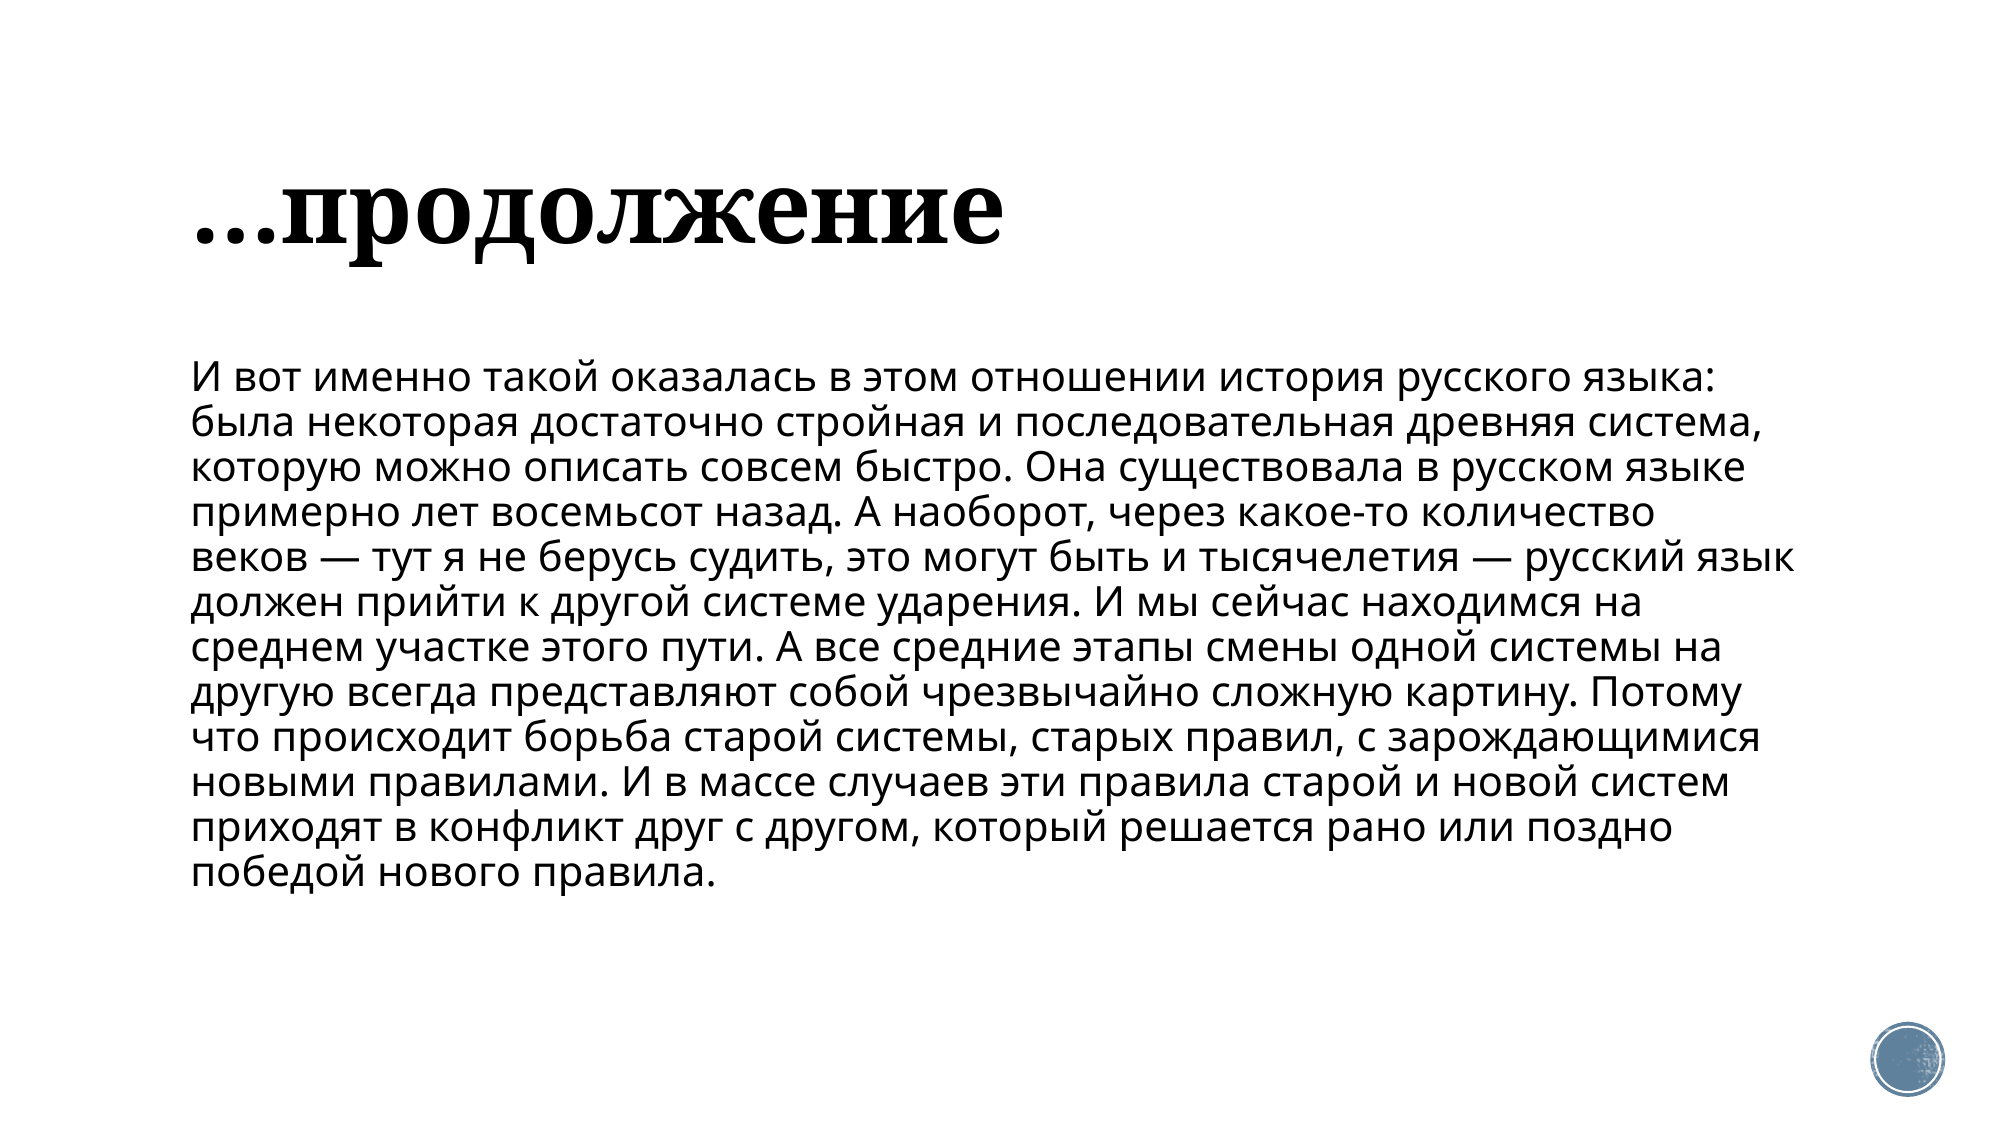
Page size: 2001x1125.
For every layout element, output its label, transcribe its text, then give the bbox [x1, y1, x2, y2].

title …продолжение [175, 79, 1826, 344]
list И вот именно такой оказалась в этом отношении история русского языка: была некоторая достаточно стройная и последовательная древняя система, которую можно описать совсем быстро. Она существовала в русском языке примерно лет восемьсот назад. А наоборот, через какое-то количество веков — тут я не берусь судить, это могут быть и тысячелетия — русский язык должен прийти к другой системе ударения. И мы сейчас находимся на среднем участке этого пути. А все средние этапы смены одной системы на другую всегда представляют собой чрезвычайно сложную картину. Потому что происходит борьба старой системы, старых правил, с зарождающимися новыми правилами. И в массе случаев эти правила старой и новой систем приходят в конфликт друг с другом, который решается рано или поздно победой нового правила. [175, 348, 1826, 1013]
